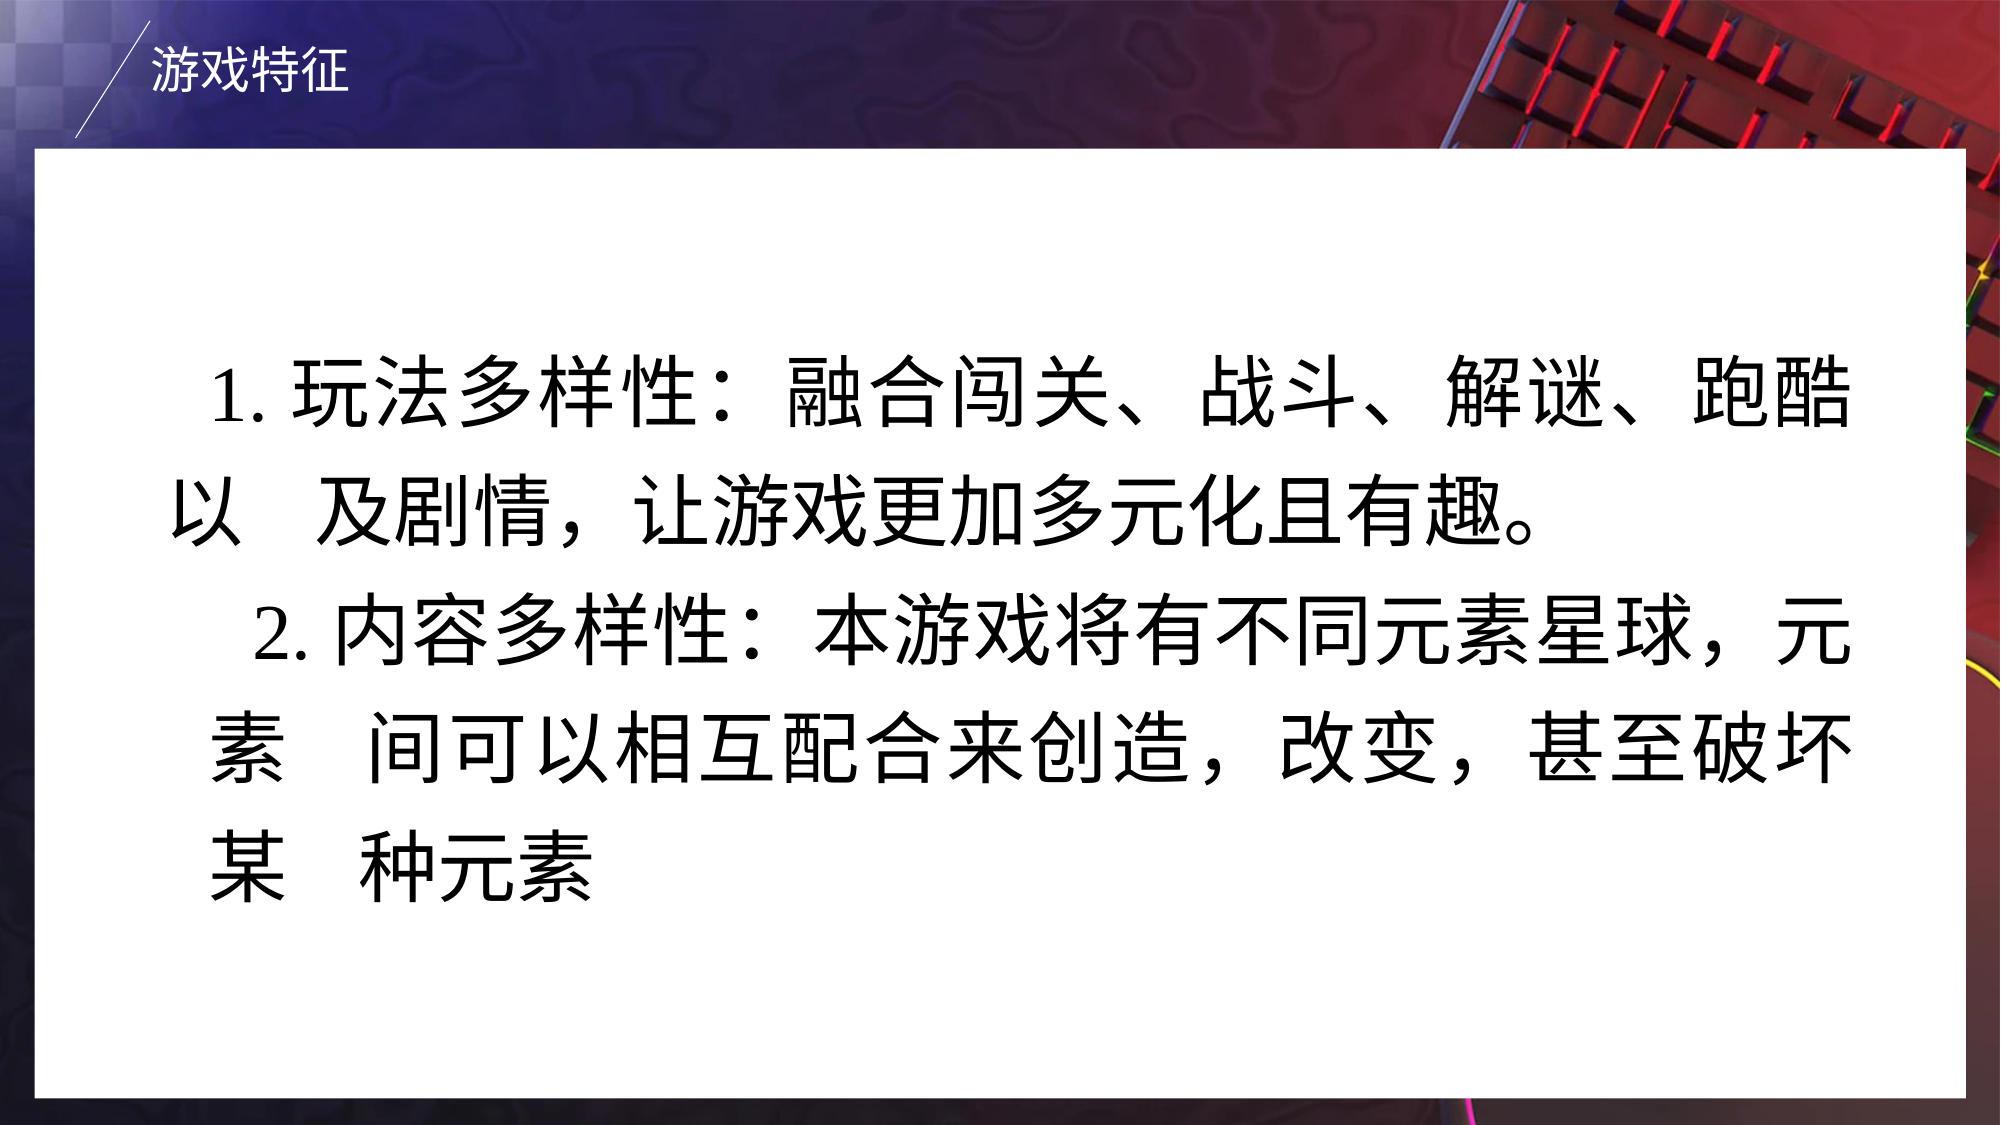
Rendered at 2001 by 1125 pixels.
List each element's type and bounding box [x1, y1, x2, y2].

text_box [75, 20, 150, 139]
picture [0, 0, 2000, 1125]
